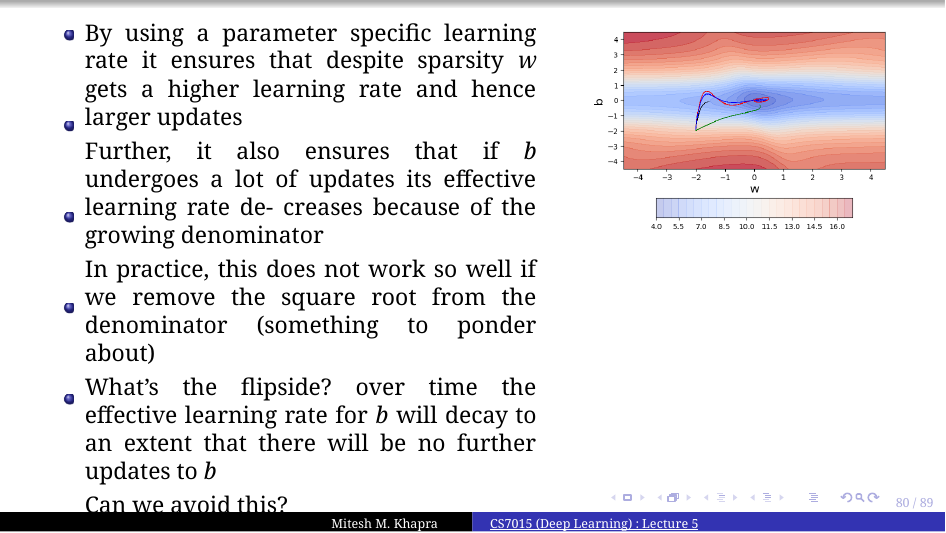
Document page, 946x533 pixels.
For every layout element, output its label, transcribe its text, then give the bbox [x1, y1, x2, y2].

picture [594, 31, 886, 229]
picture [62, 302, 74, 314]
picture [62, 212, 74, 223]
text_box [0, 511, 946, 532]
picture [62, 121, 74, 133]
picture [62, 30, 74, 42]
picture [62, 393, 74, 405]
text_box 80 / 89 [893, 493, 942, 510]
picture [0, 0, 945, 8]
text_box By using a parameter specific learning rate it ensures that despite sparsity w gets a higher learning rate and hence larger updates Further, it also ensures that if b undergoes a lot of updates its effective learning rate de- creases because of the growing denominator In practice, this does not work so well if we remove the square root from the denominator (something to ponder about) What’s the flipside? over time the effective learning rate for b will decay to an extent that there will be no further updates to b Can we avoid this? [82, 16, 538, 510]
